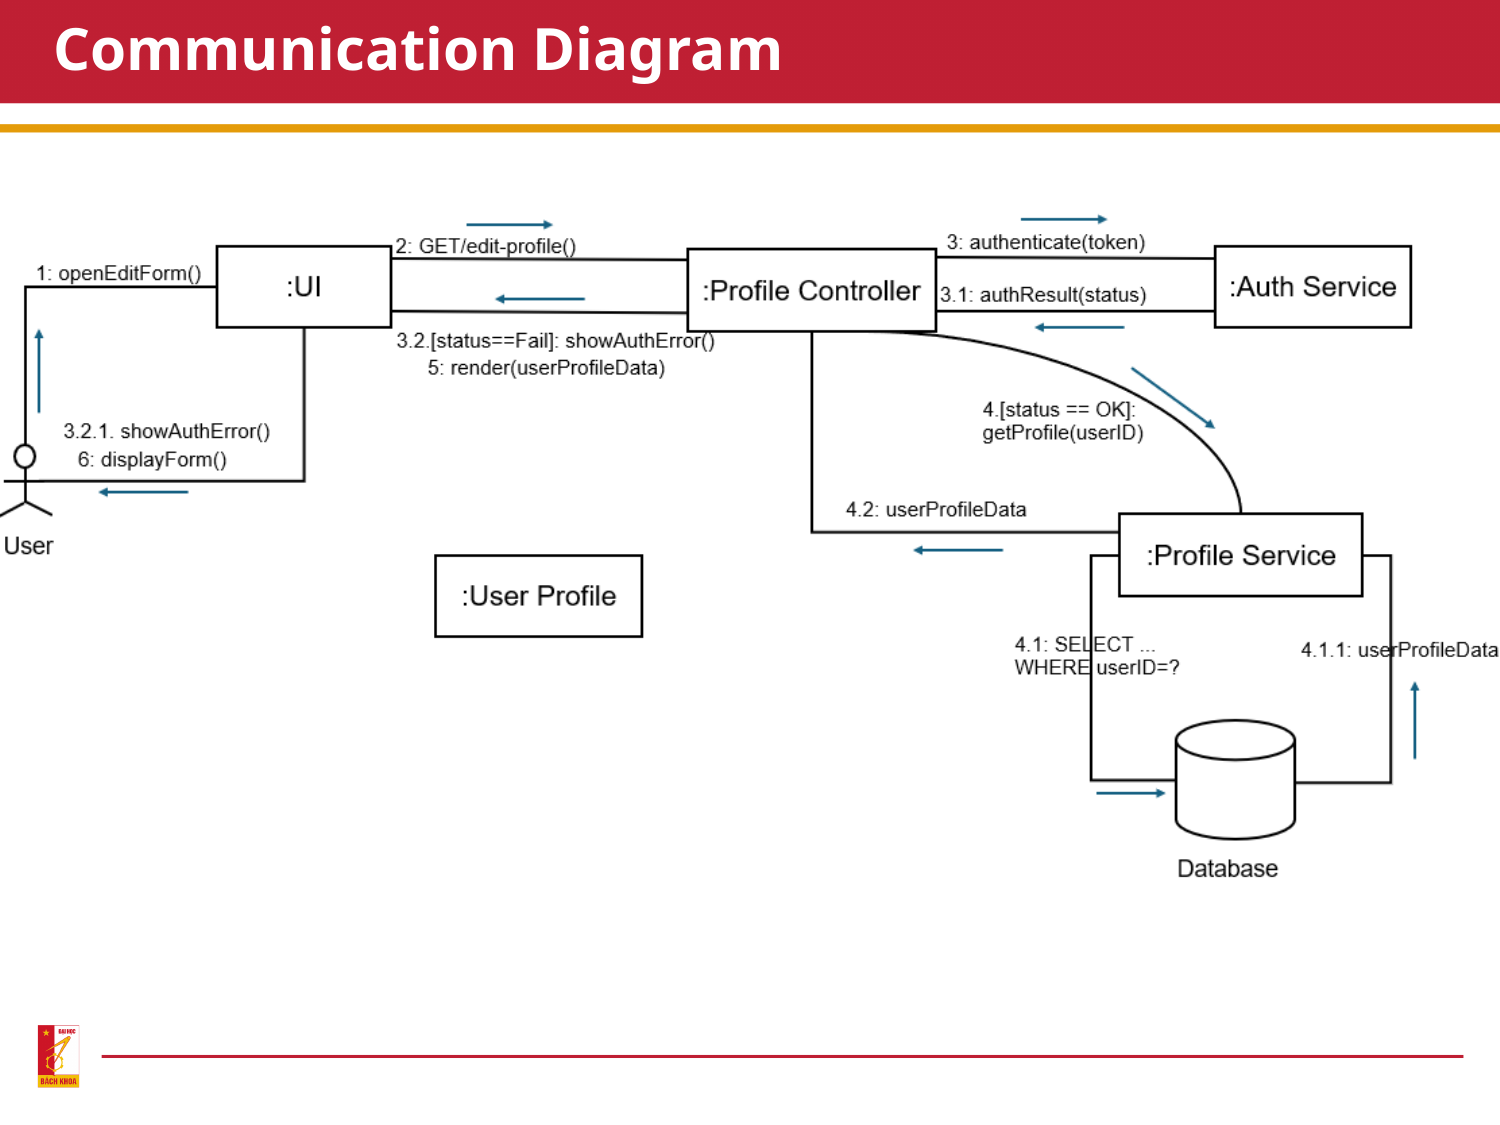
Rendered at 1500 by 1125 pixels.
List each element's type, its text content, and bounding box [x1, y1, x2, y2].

title Communication Diagram [38, 12, 1462, 87]
picture [0, 0, 1500, 1125]
